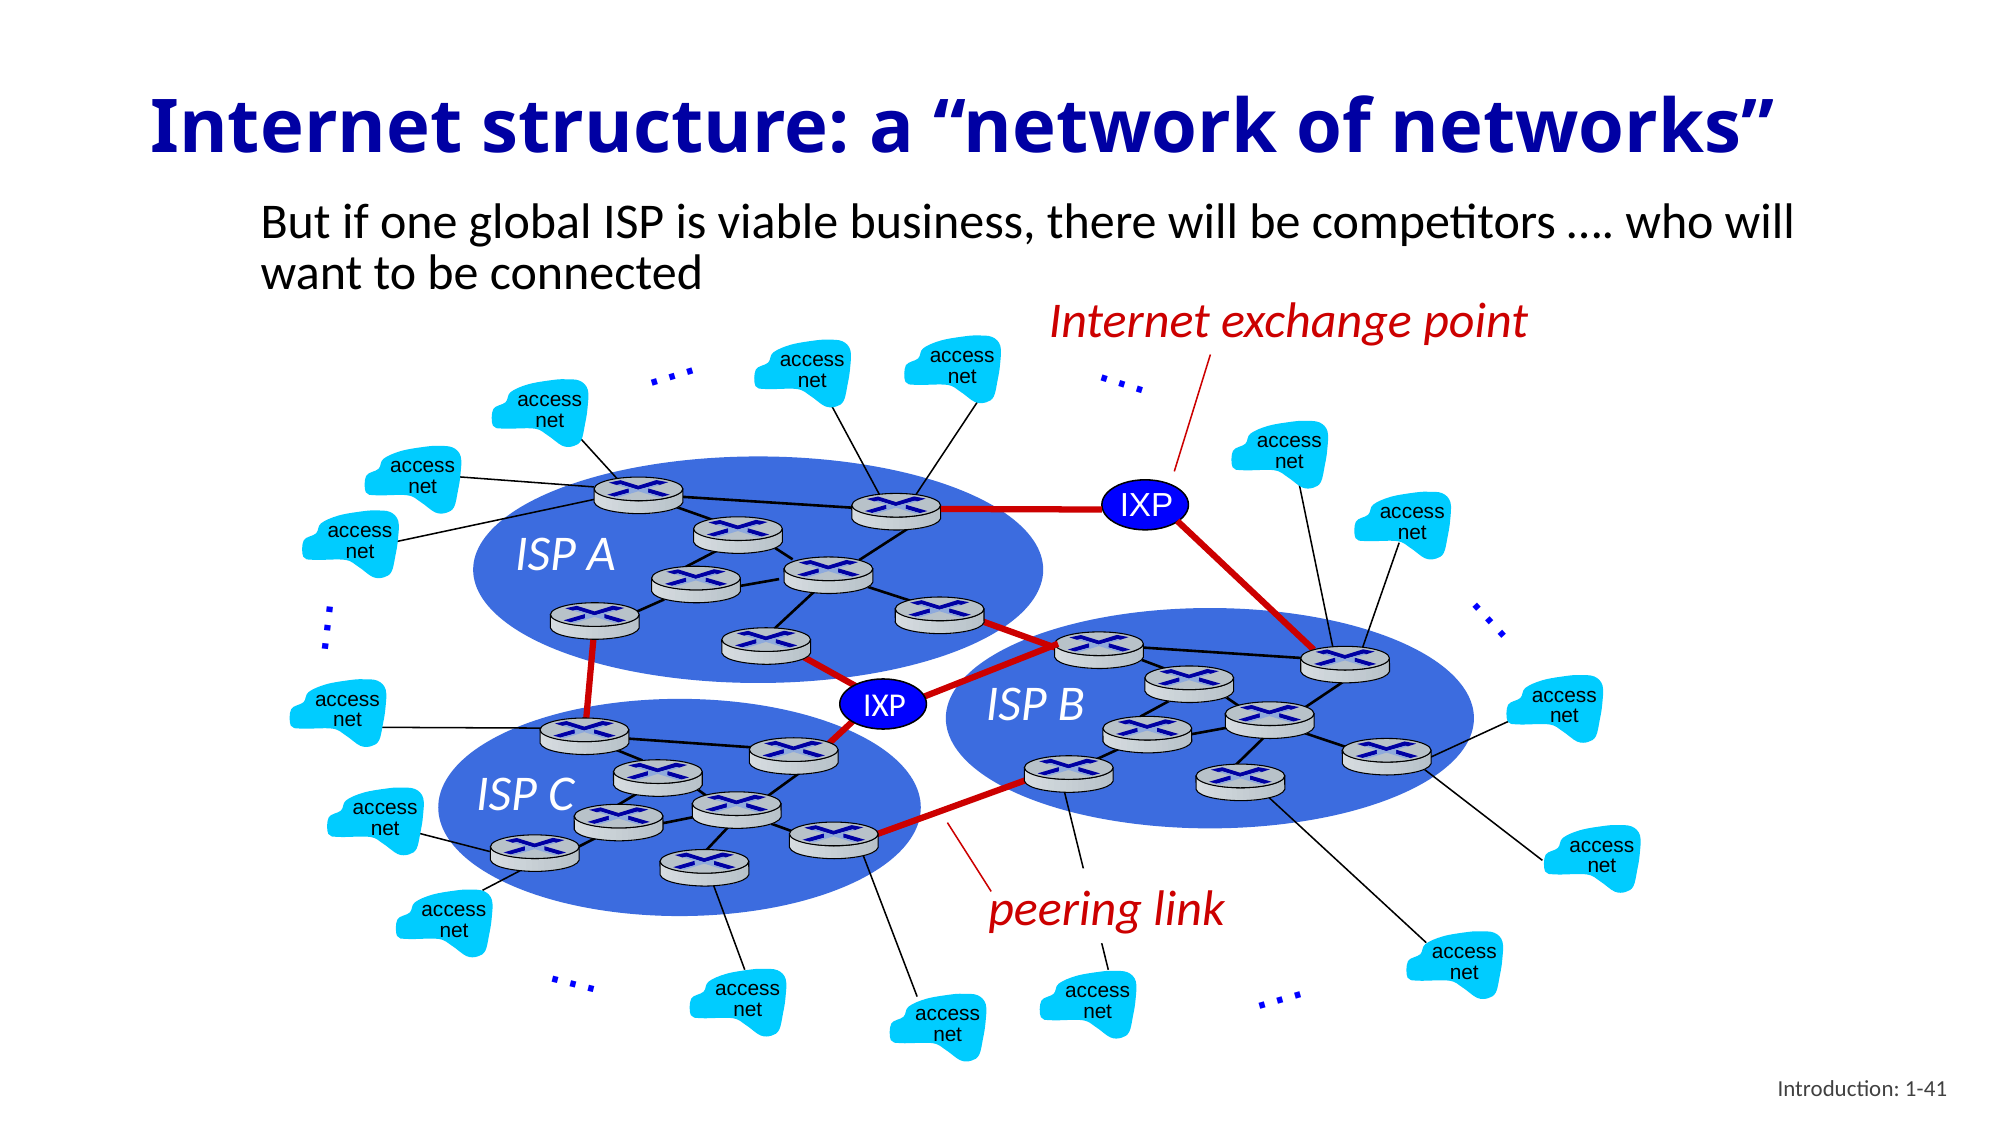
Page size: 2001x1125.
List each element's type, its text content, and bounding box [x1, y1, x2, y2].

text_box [1024, 755, 1114, 793]
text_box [895, 596, 985, 634]
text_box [1300, 646, 1390, 683]
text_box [585, 617, 1068, 840]
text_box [789, 643, 1059, 758]
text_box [540, 717, 629, 755]
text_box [940, 475, 1314, 650]
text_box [789, 822, 879, 859]
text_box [550, 602, 640, 640]
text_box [265, 314, 1650, 1063]
slide_number Introduction: 1-41 [1512, 1056, 1963, 1117]
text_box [749, 737, 839, 775]
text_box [721, 627, 811, 665]
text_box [1031, 279, 1558, 472]
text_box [947, 822, 1242, 945]
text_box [1054, 631, 1144, 669]
title Internet structure: a “network of networks” [135, 55, 1861, 202]
text_box But if one global ISP is viable business, there will be competitors …. who will want to be connected [245, 190, 1841, 302]
